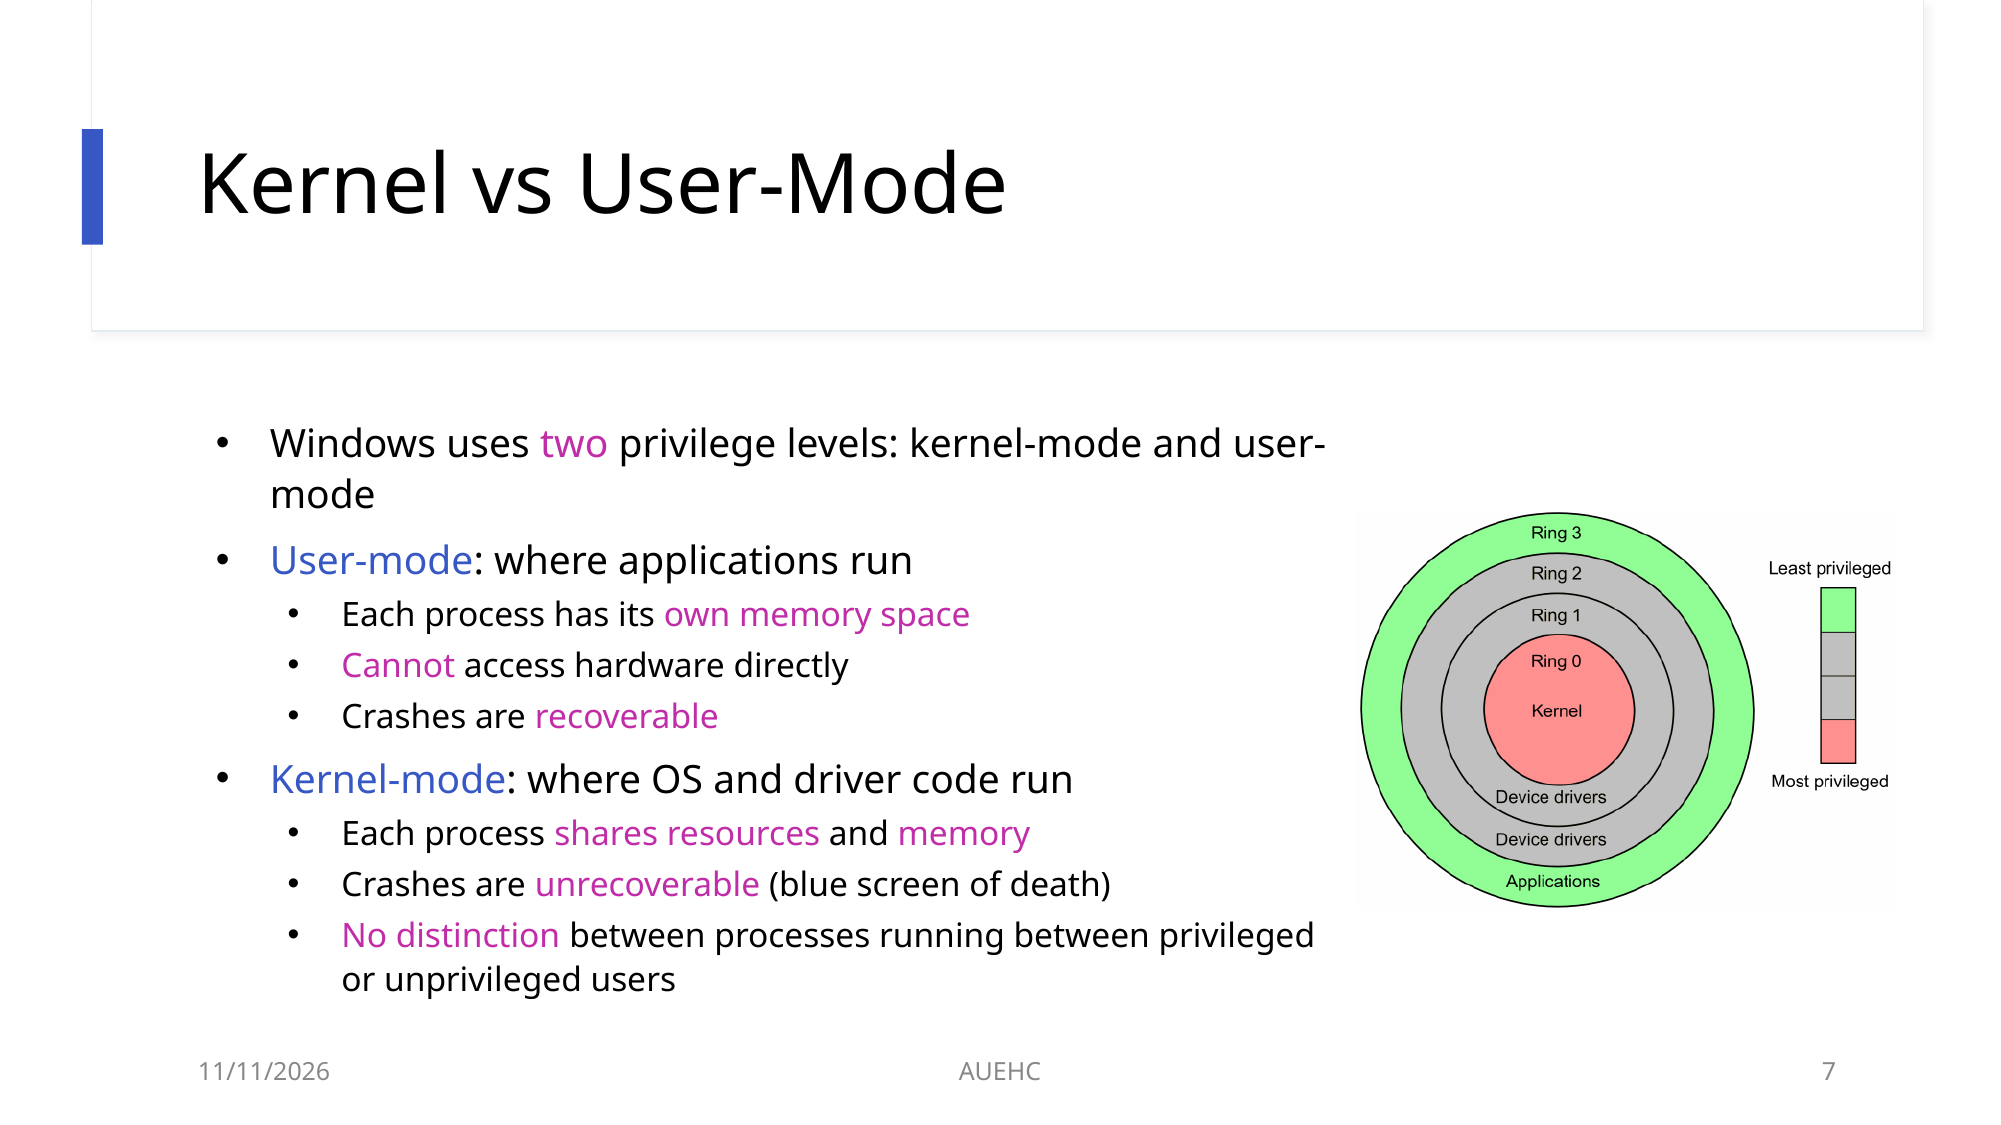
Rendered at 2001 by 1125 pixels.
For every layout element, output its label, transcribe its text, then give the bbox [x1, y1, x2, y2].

slide_number 7 [1401, 1042, 1851, 1103]
picture [1355, 509, 1896, 910]
footer AUEHC [662, 1042, 1338, 1103]
list Windows uses two privilege levels: kernel-mode and user-mode User-mode: where applications run Each process has its own memory space Cannot access hardware directly Crashes are recoverable Kernel-mode: where OS and driver code run Each process shares resources and memory Crashes are unrecoverable (blue screen of death) No distinction between processes running between privileged or unprivileged users [183, 406, 1345, 1013]
title Kernel vs User-Mode [183, 90, 1851, 284]
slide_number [183, 1042, 633, 1103]
